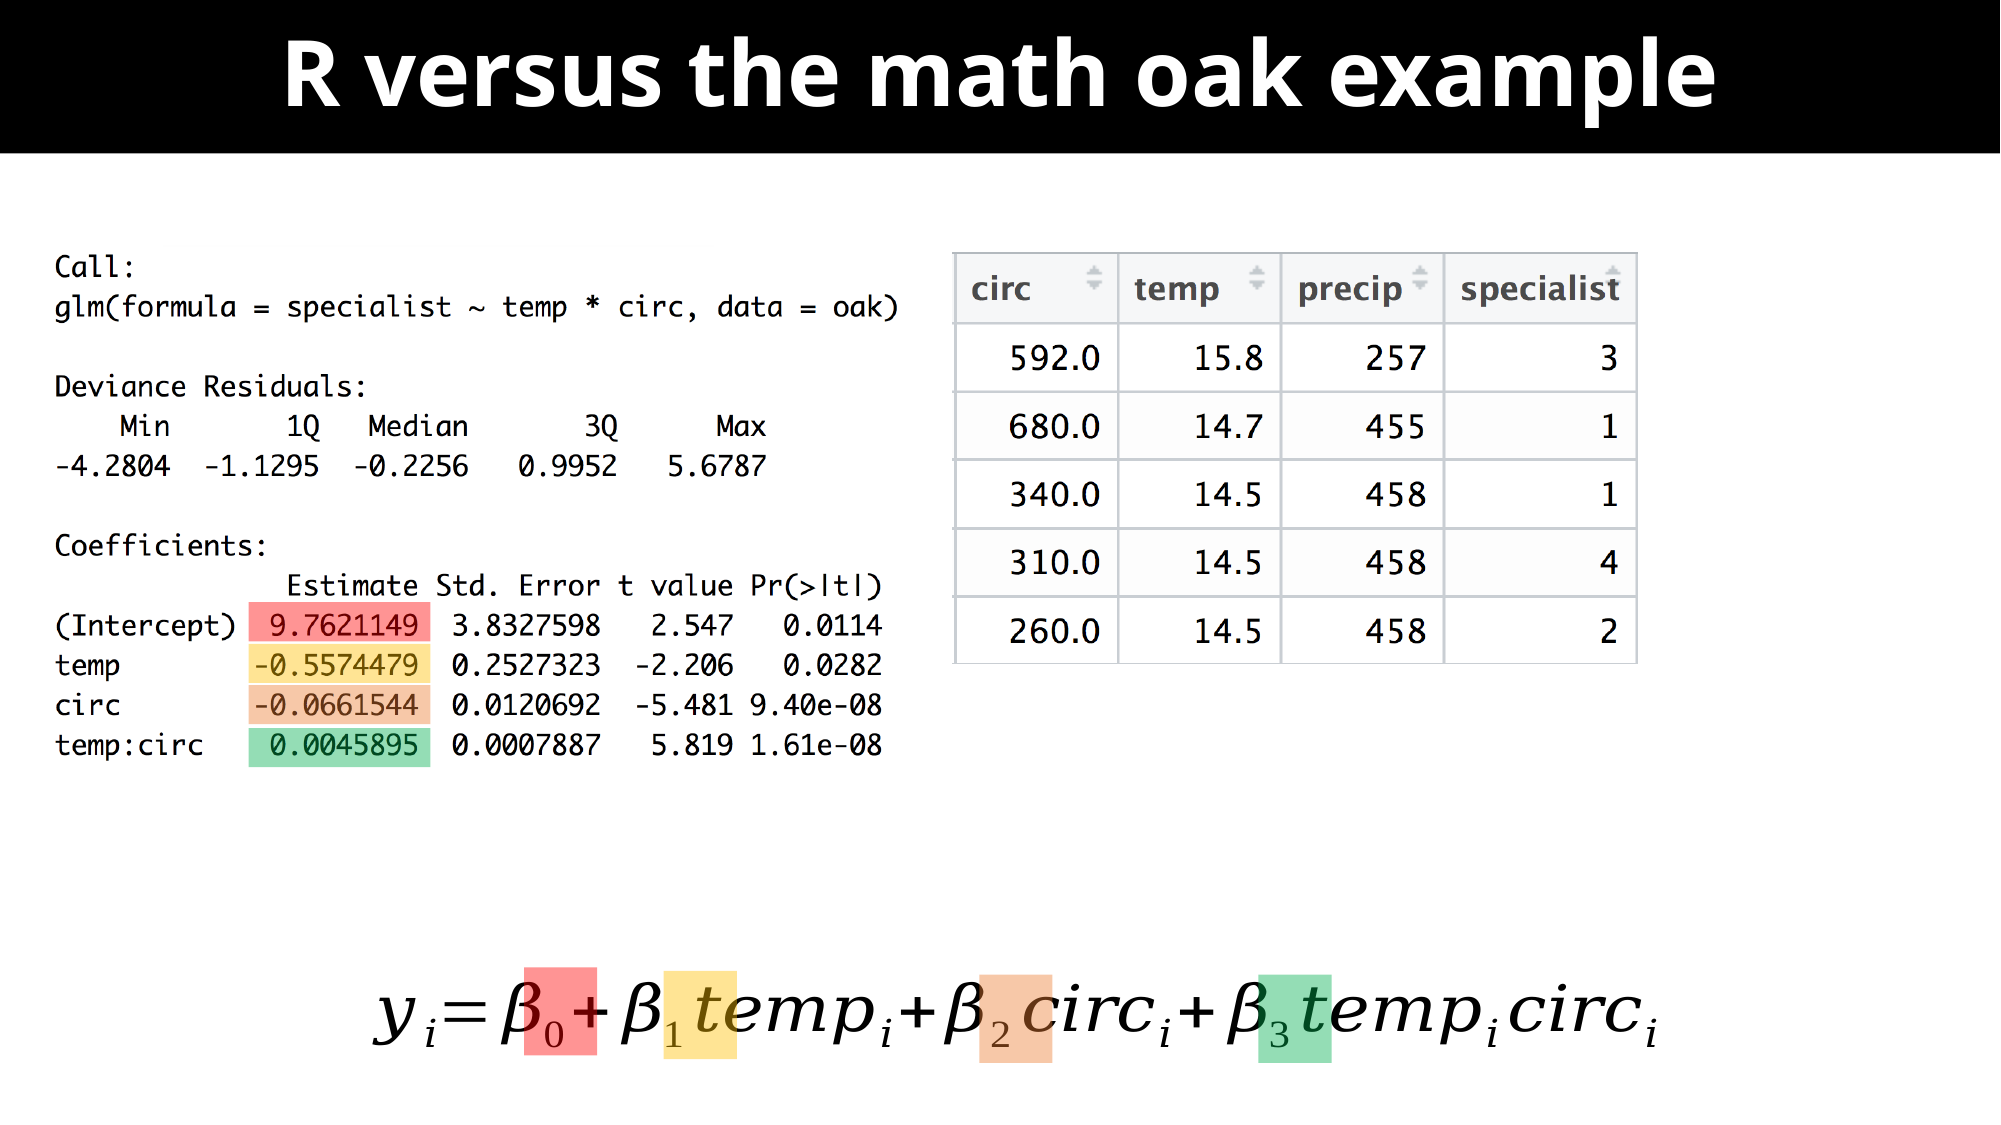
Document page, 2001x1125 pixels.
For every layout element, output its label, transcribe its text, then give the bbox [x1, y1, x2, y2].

text_box [523, 966, 598, 1056]
text_box [978, 974, 1053, 1064]
text_box [1257, 974, 1333, 1064]
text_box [42, 245, 900, 768]
picture [952, 252, 1638, 664]
title R versus the math oak example [0, 0, 2000, 154]
text_box [663, 970, 738, 1060]
